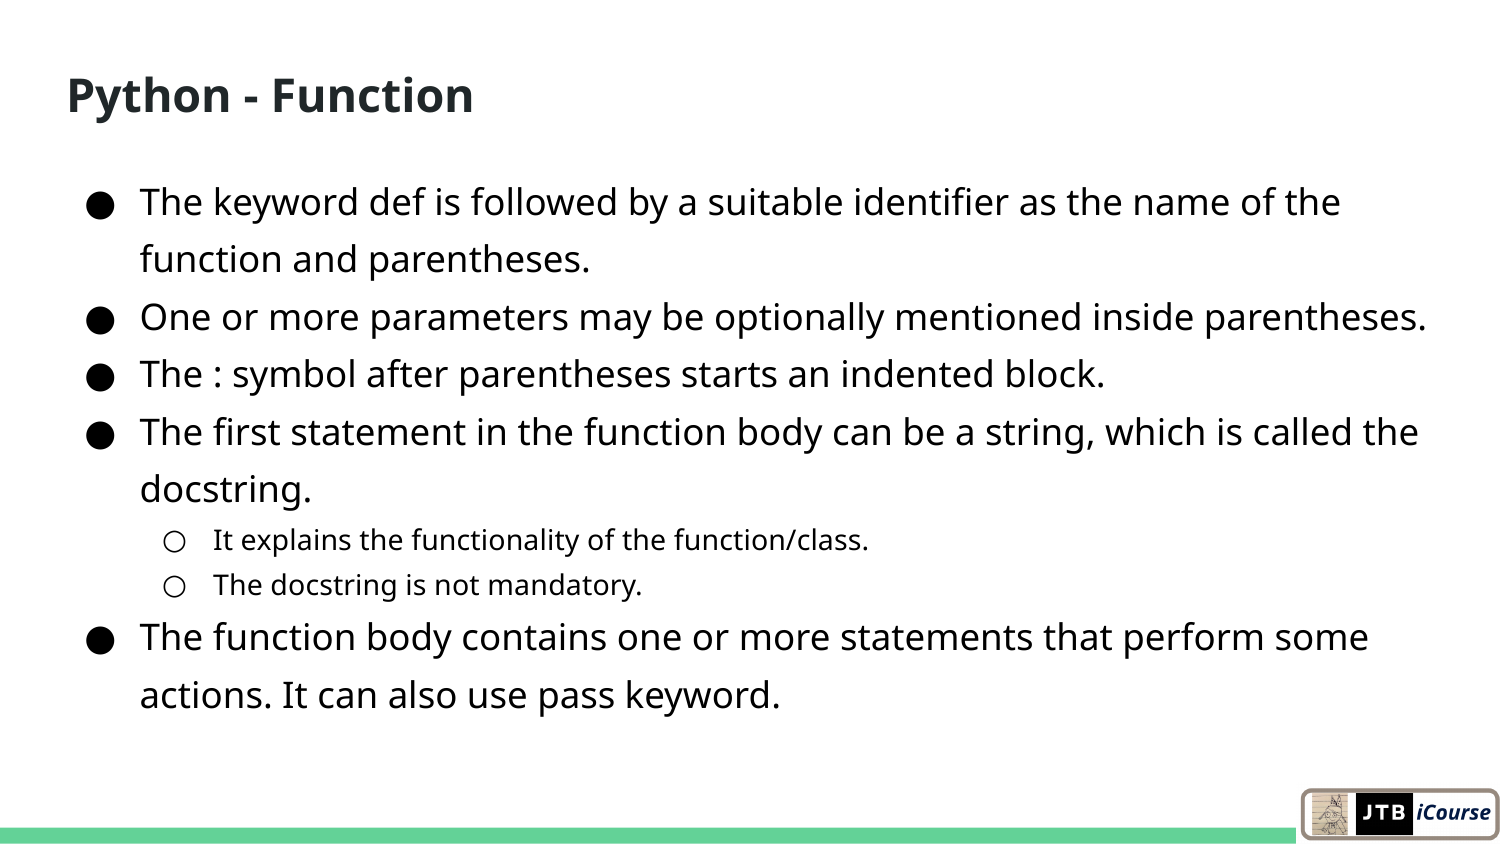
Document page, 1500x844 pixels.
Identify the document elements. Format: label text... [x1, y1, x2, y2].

picture [1296, 782, 1500, 844]
title Python - Function [51, 48, 1449, 142]
list The keyword def is followed by a suitable identifier as the name of the function and parentheses. One or more parameters may be optionally mentioned inside parentheses. The : symbol after parentheses starts an indented block. The first statement in the function body can be a string, which is called the docstring. It explains the functionality of the function/class. The docstring is not mandatory. The function body contains one or more statements that perform some actions. It can also use pass keyword. [51, 153, 1449, 746]
